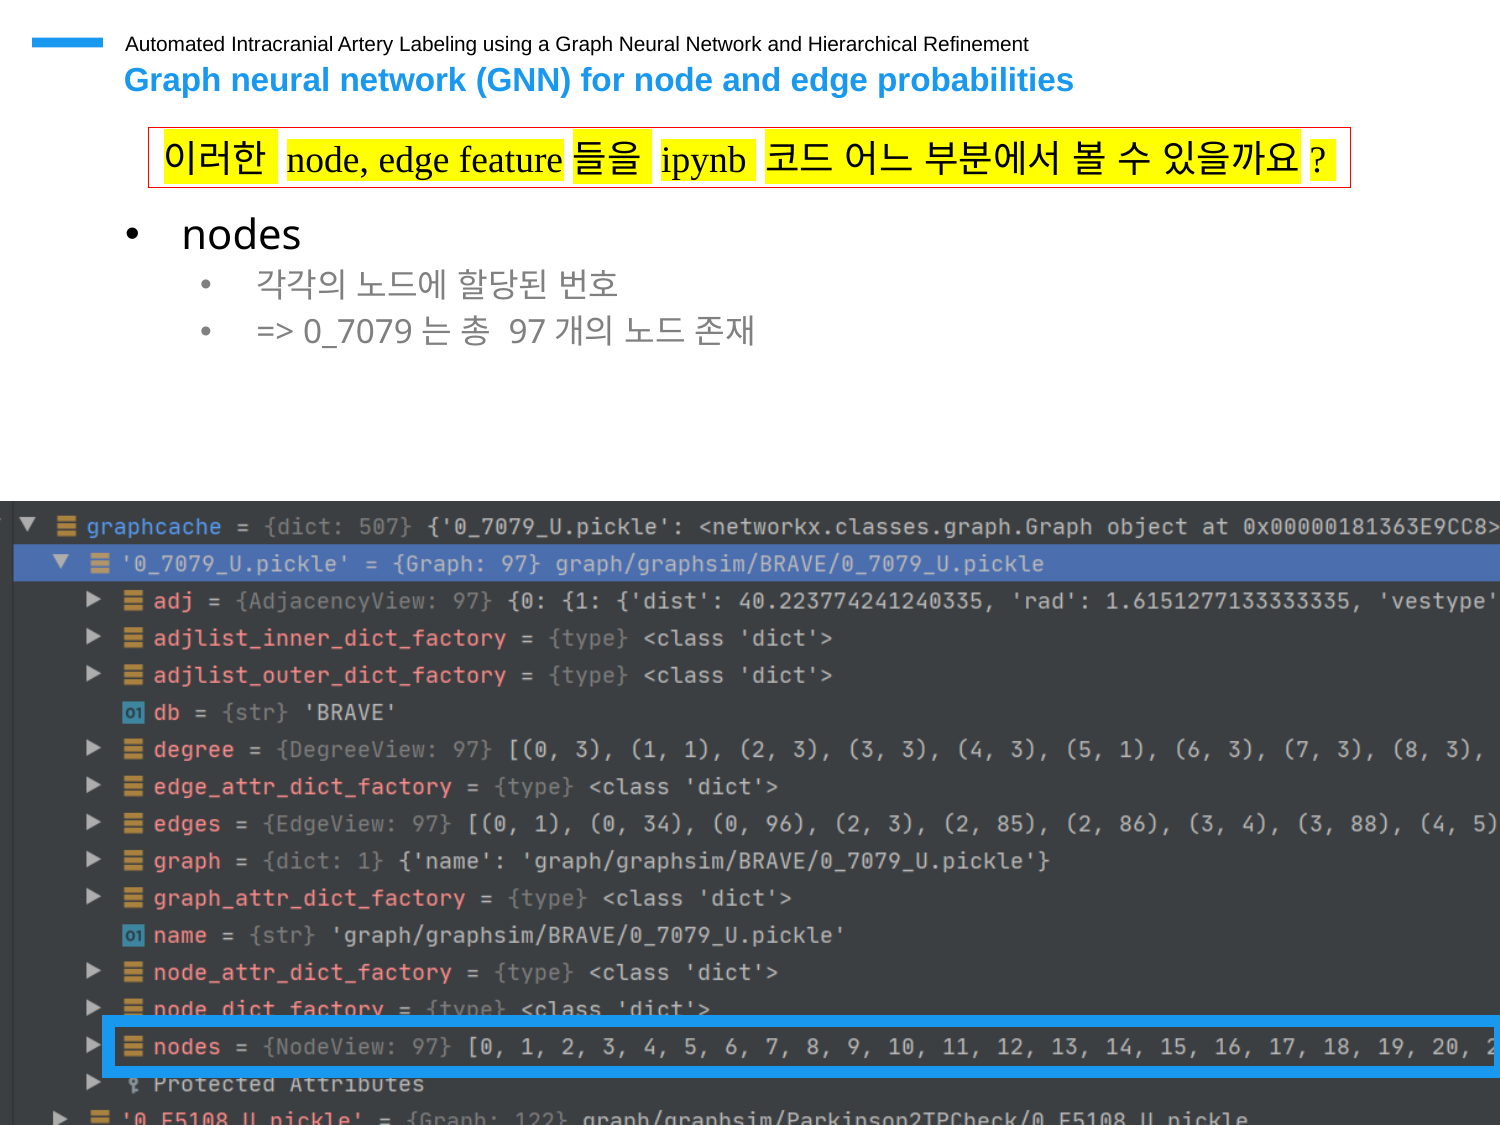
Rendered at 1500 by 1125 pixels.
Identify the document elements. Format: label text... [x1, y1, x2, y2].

picture [0, 501, 1500, 1125]
list nodes 각각의 노드에 할당된 번호 => 0_7079는 총 97개의 노드 존재 [110, 205, 1380, 501]
text_box 이러한 node, edge feature들을 ipynb 코드 어느 부분에서 볼 수 있을까요? [148, 127, 1351, 188]
list Automated Intracranial Artery Labeling using a Graph Neural Network and Hierarchical Refinement [110, 26, 1131, 54]
list Graph neural network (GNN) for node and edge probabilities [108, 55, 1244, 123]
